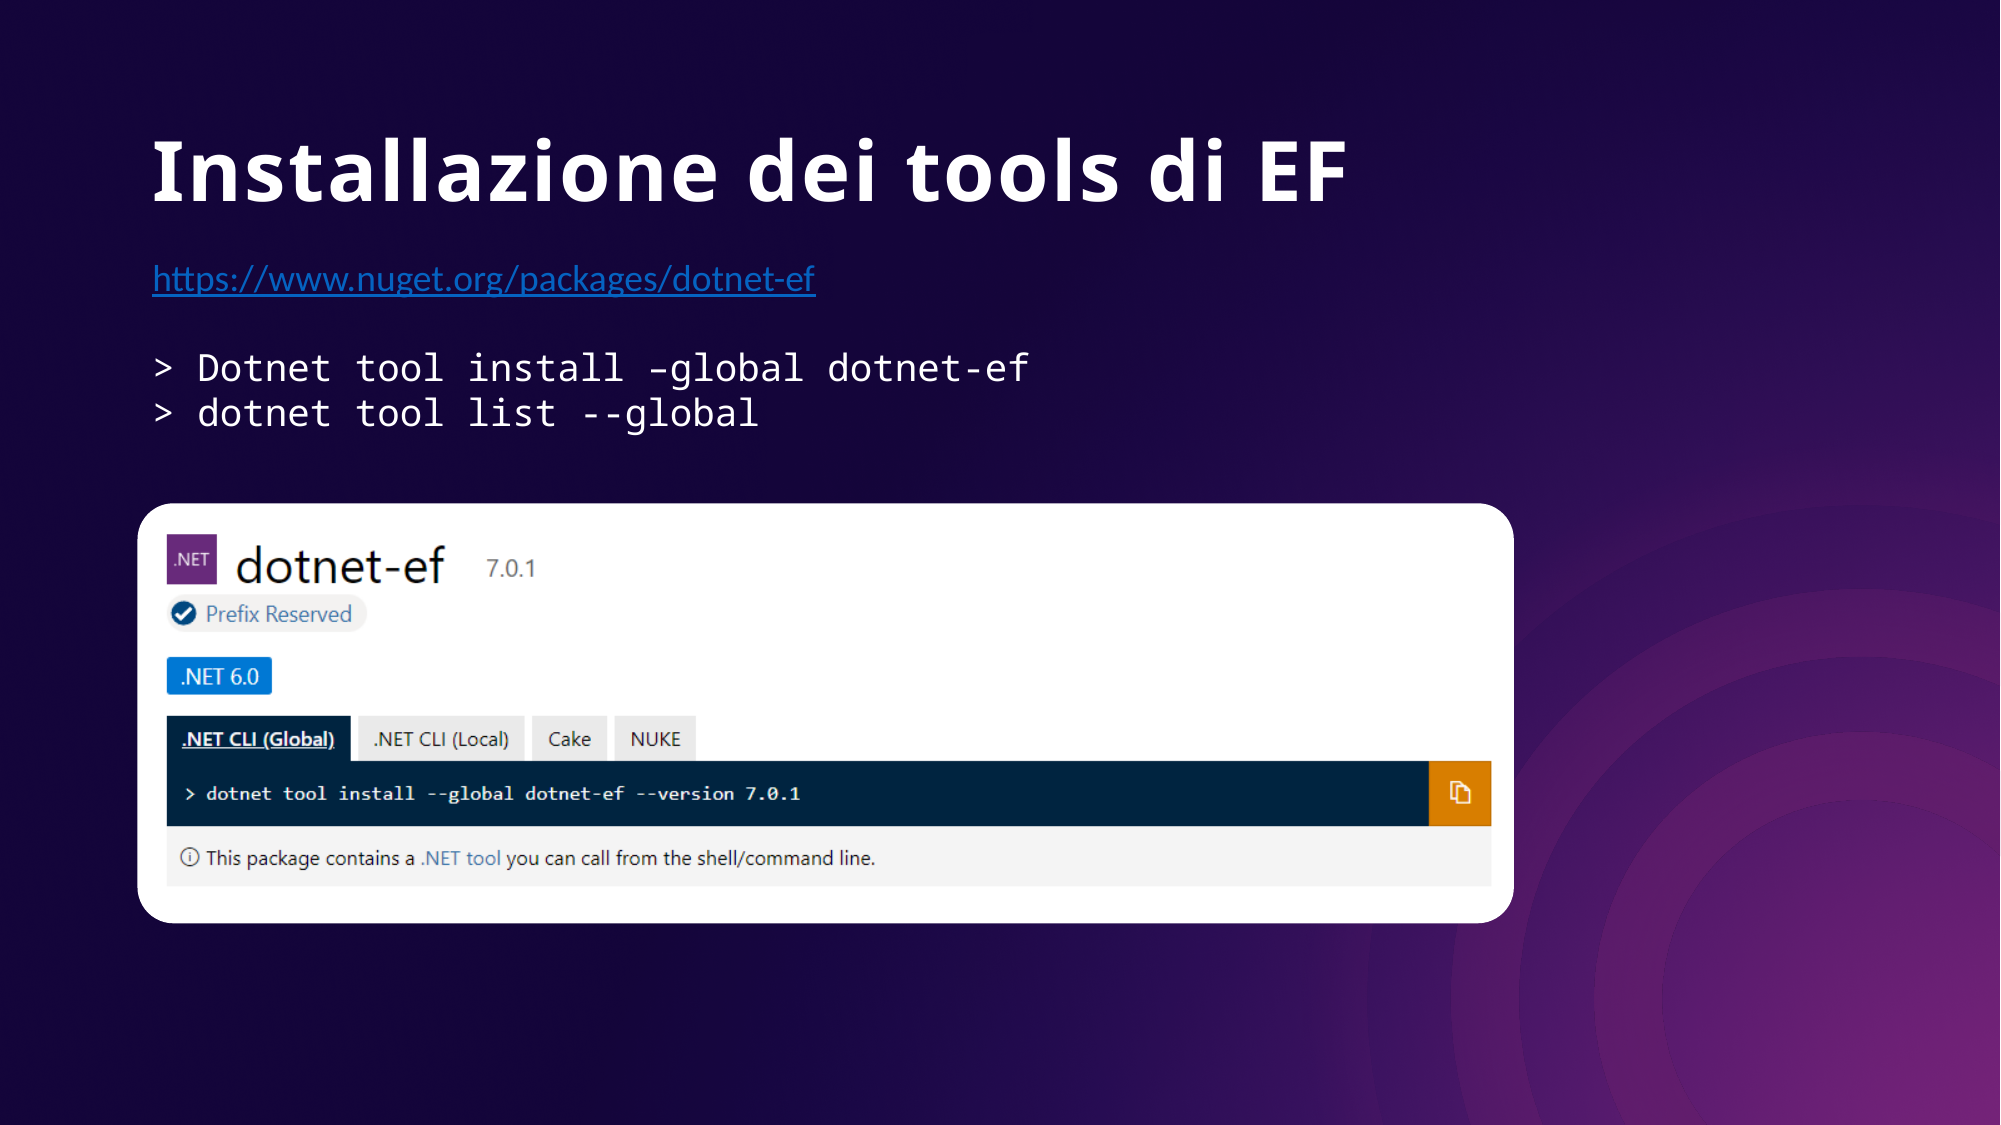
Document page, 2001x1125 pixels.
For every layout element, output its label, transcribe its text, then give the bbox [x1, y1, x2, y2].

picture [0, 0, 2001, 1125]
text_box https://www.nuget.org/packages/dotnet-ef > Dotnet tool install –global dotnet-ef > dotnet tool list --global [137, 246, 1350, 442]
title Installazione dei tools di EF [137, 59, 1863, 278]
